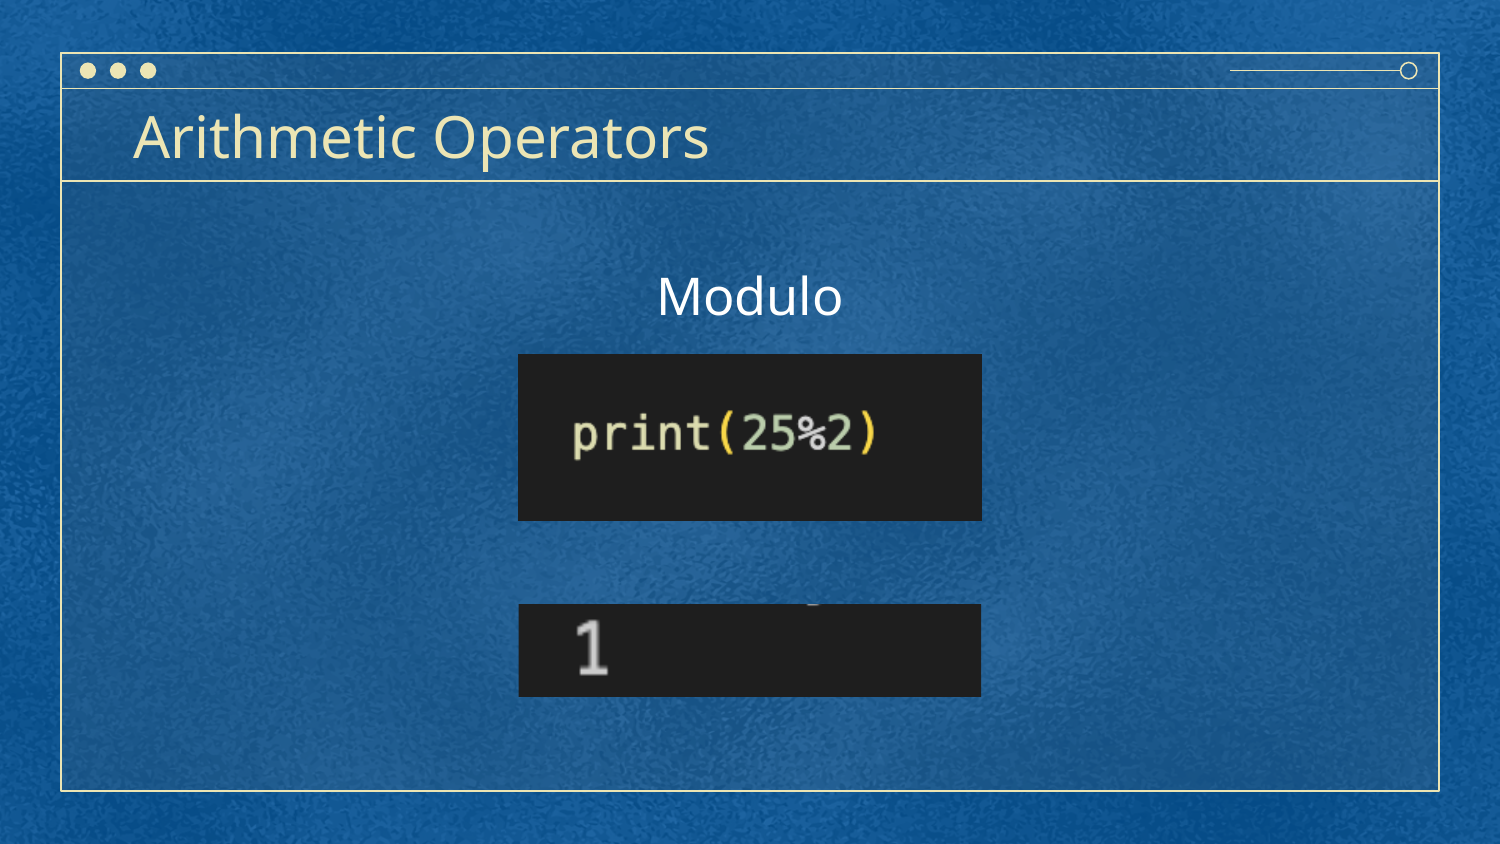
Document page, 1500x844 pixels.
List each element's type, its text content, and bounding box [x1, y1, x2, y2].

title Arithmetic Operators [118, 88, 1382, 182]
picture [518, 603, 982, 697]
text_box Modulo [544, 248, 956, 331]
picture [518, 354, 982, 521]
